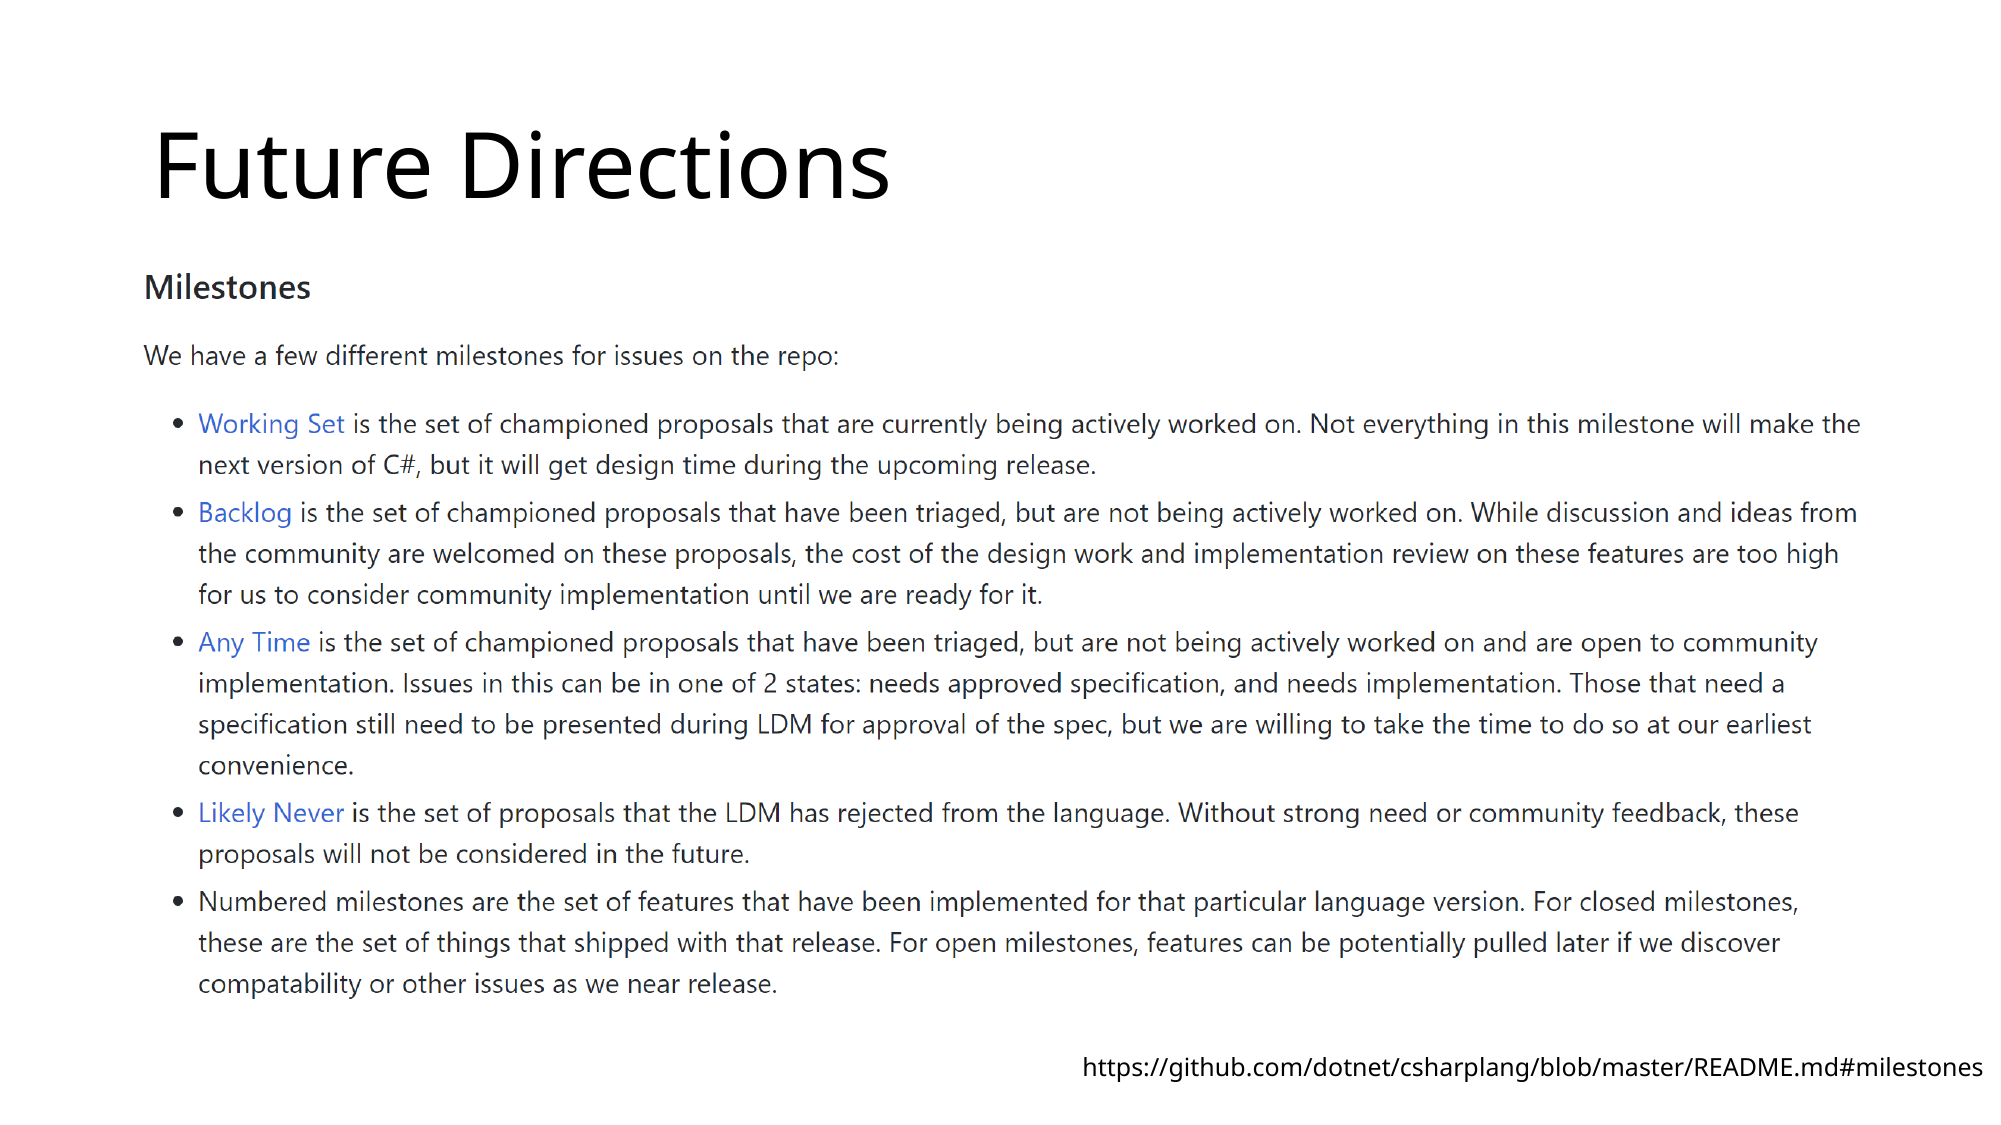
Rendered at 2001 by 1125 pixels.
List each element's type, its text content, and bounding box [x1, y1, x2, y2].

text_box https://github.com/dotnet/csharplang/blob/master/README.md#milestones [0, 1029, 2000, 1104]
picture [121, 247, 1879, 1035]
title Future Directions [137, 59, 1863, 247]
